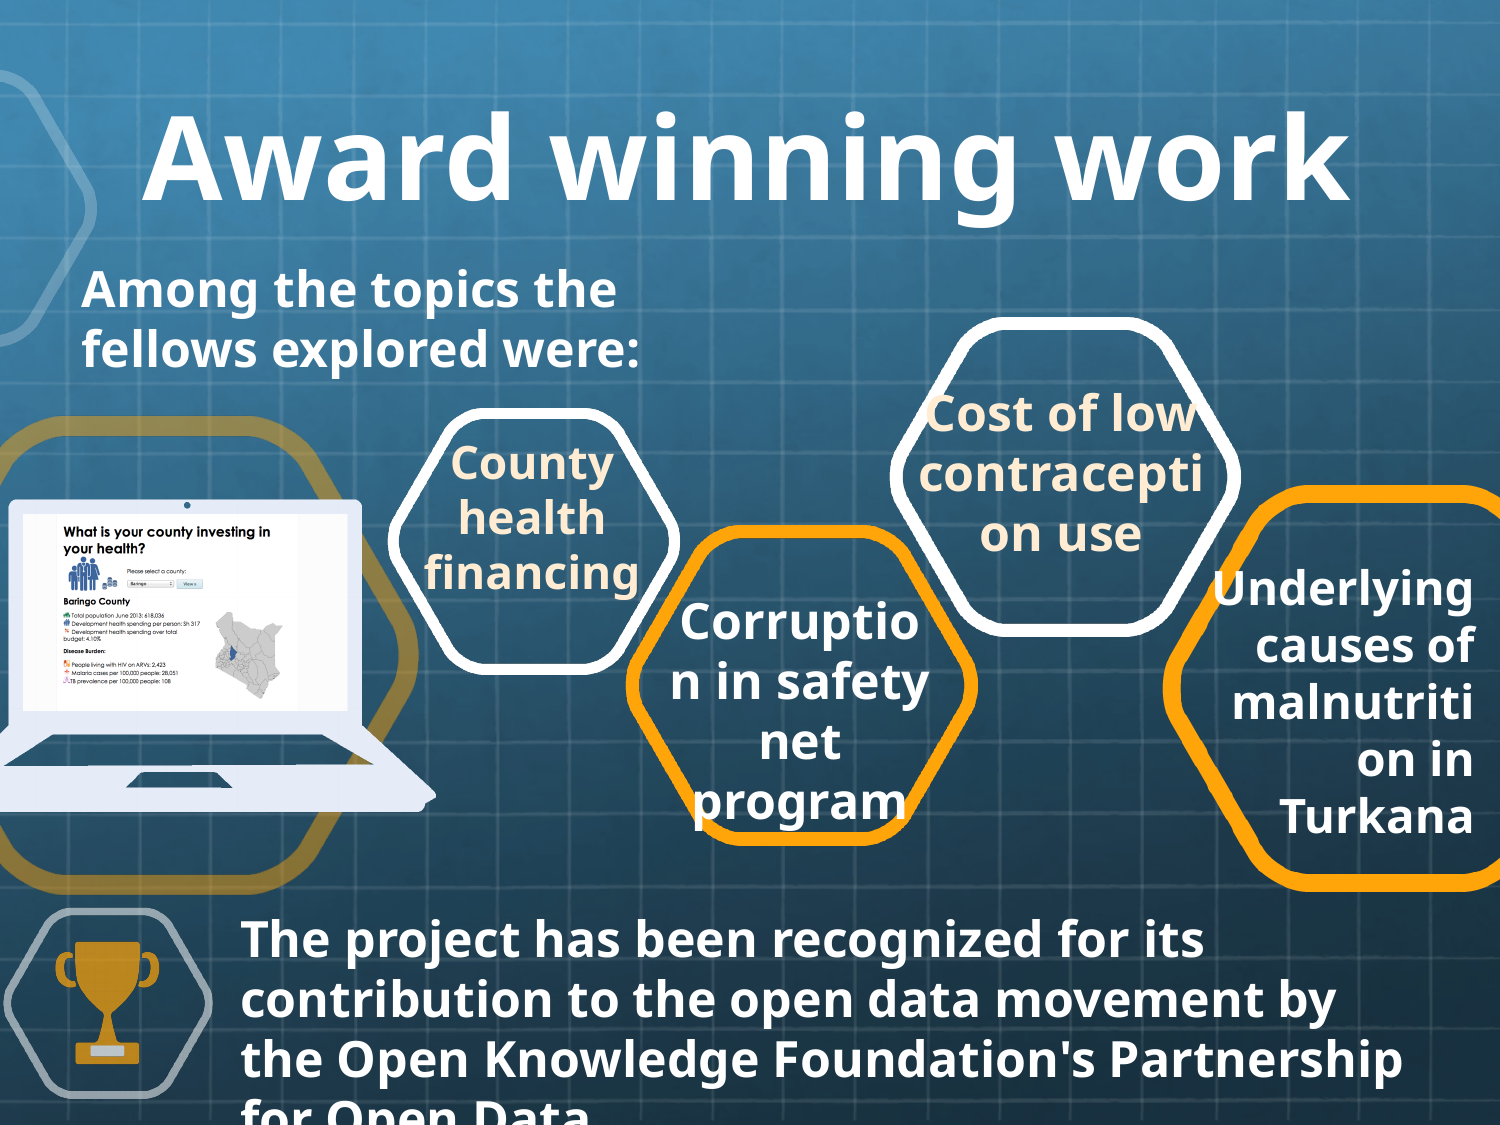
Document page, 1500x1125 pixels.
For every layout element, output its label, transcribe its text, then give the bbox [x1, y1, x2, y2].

title Award winning work [127, 17, 1372, 289]
text_box The project has been recognized for its contribution to the open data movement by the Open Knowledge Foundation's Partnership for Open Data. [245, 899, 1420, 1125]
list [0, 487, 453, 821]
picture [0, 0, 1500, 1125]
text_box Among the topics the fellows explored were: [128, 289, 765, 390]
